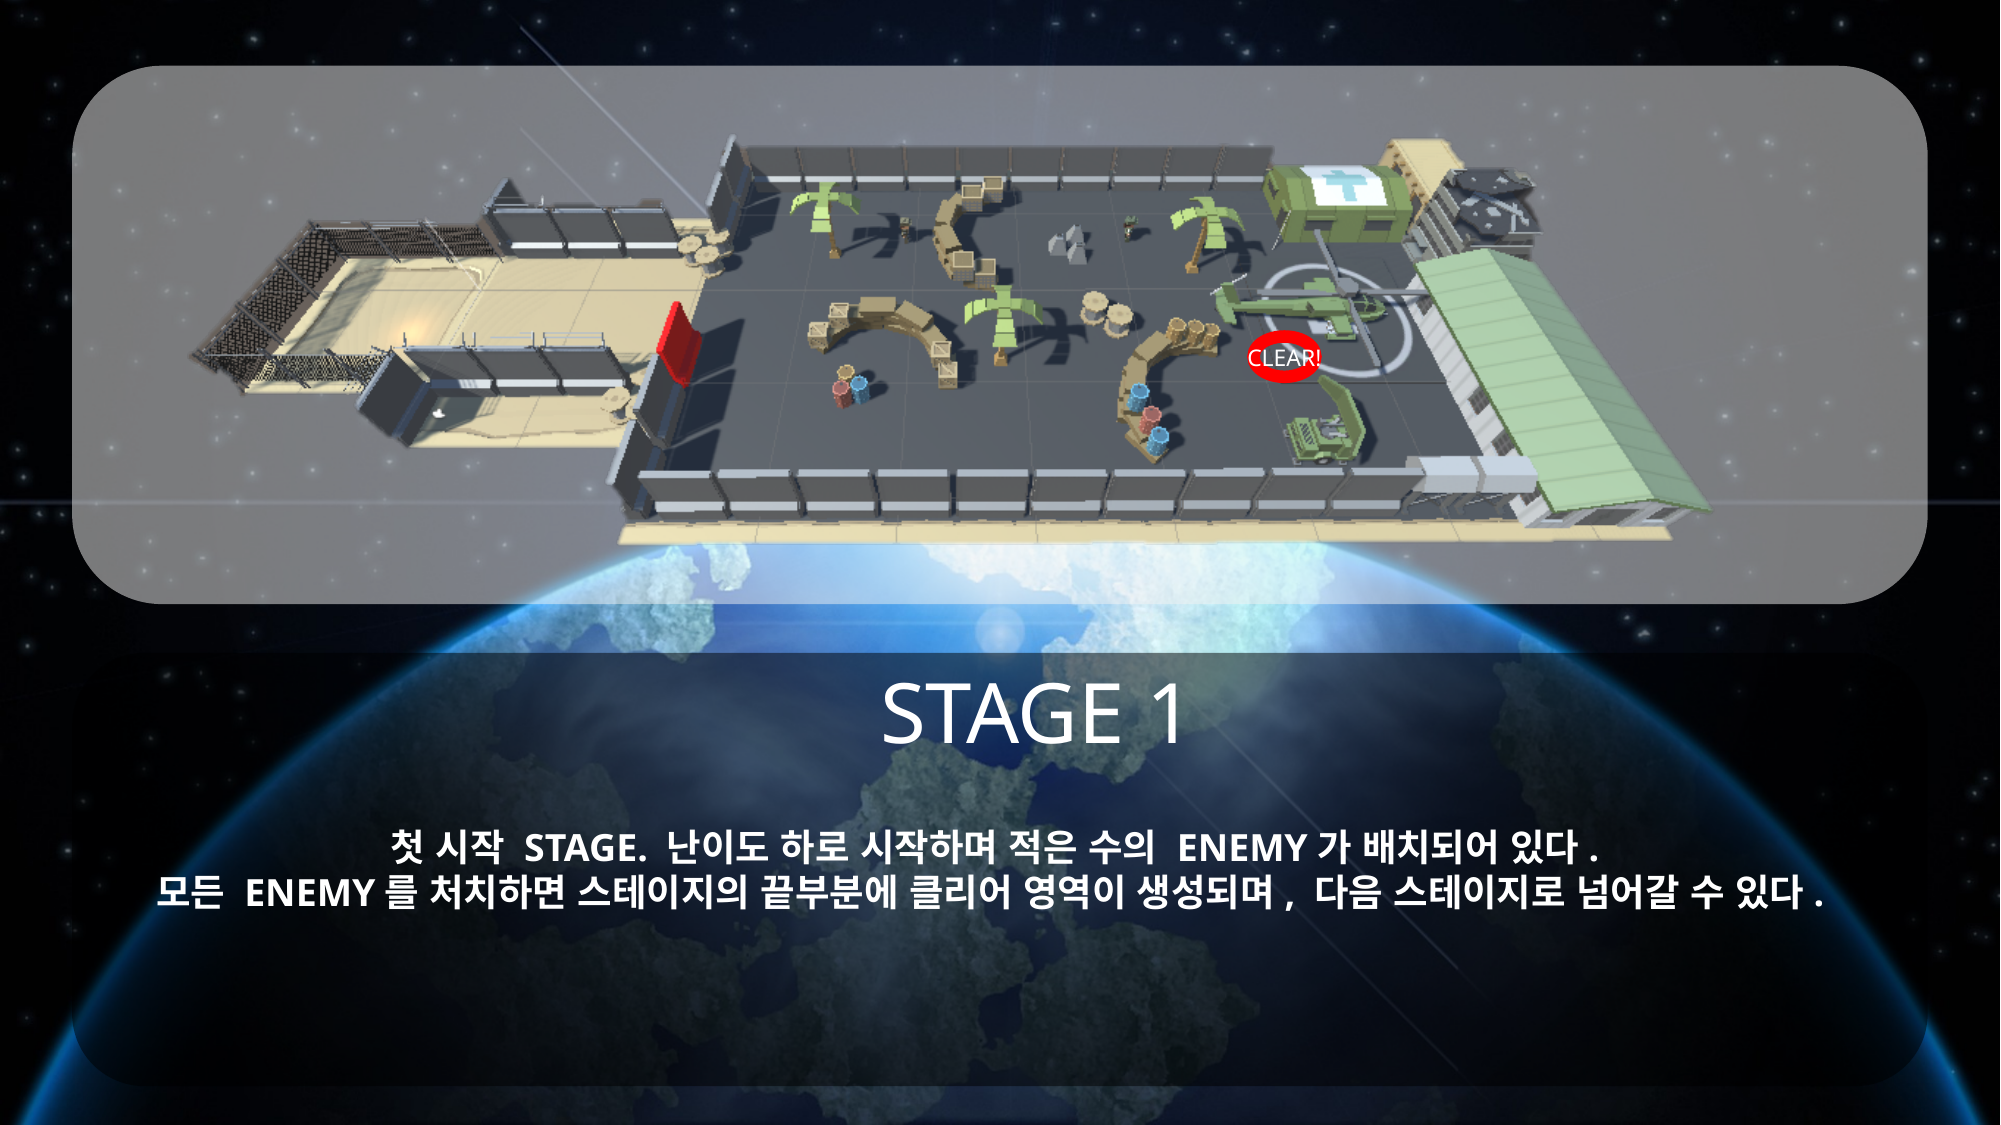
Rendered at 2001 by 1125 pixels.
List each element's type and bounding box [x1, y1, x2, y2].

picture [178, 35, 1751, 605]
list [0, 0, 2000, 1125]
